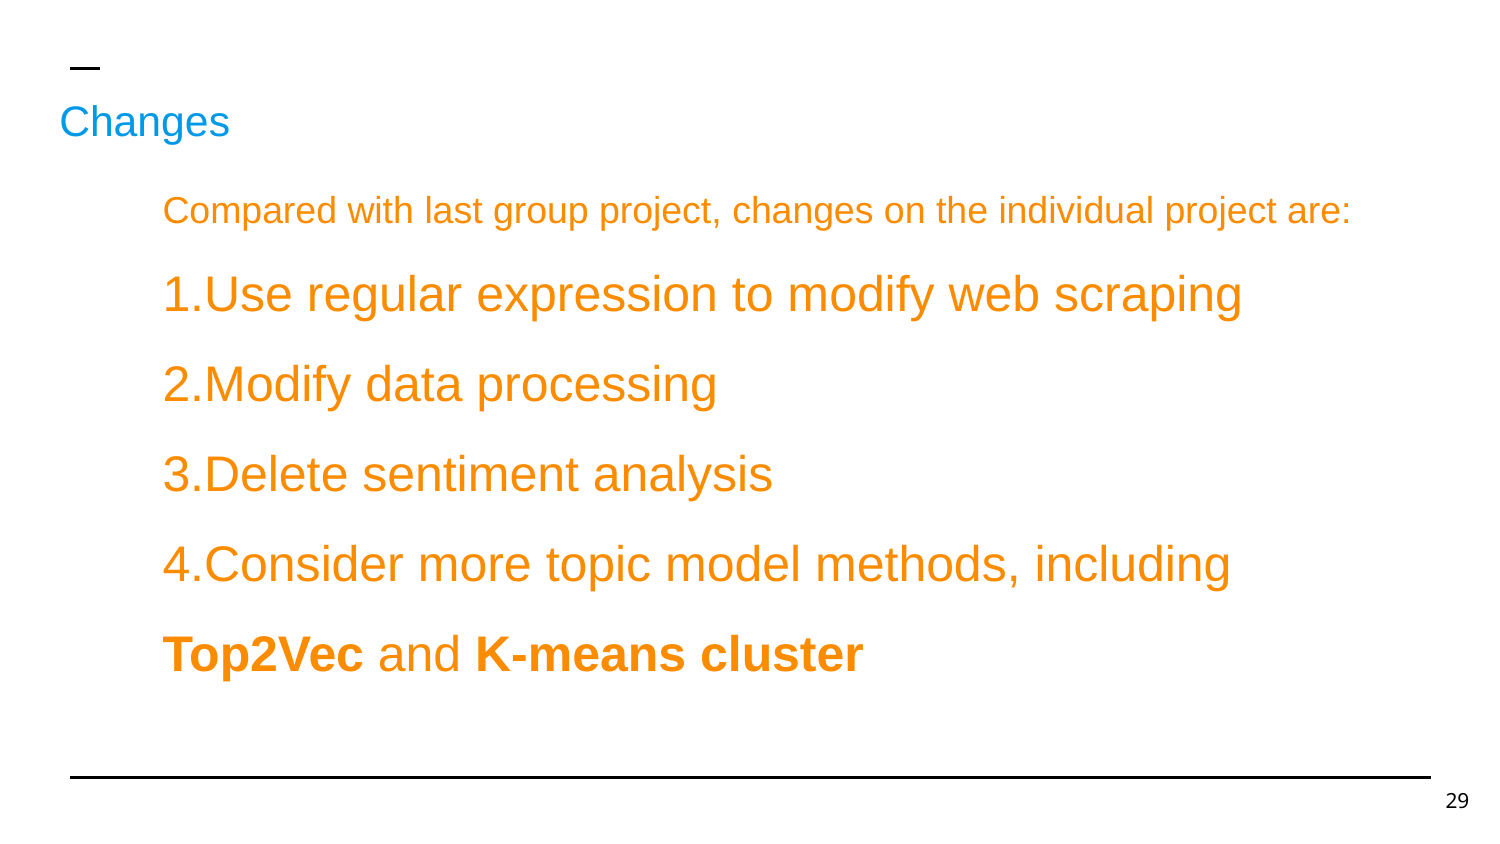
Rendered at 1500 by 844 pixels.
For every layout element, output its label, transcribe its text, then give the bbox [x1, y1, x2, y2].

text_box Compared with last group project, changes on the individual project are: 1.Use regular expression to modify web scraping 2.Modify data processing 3.Delete sentiment analysis 4.Consider more topic model methods, including Top2Vec and K-means cluster [147, 156, 1456, 689]
text_box Changes [44, 71, 1082, 176]
slide_number 29 [1394, 769, 1484, 834]
